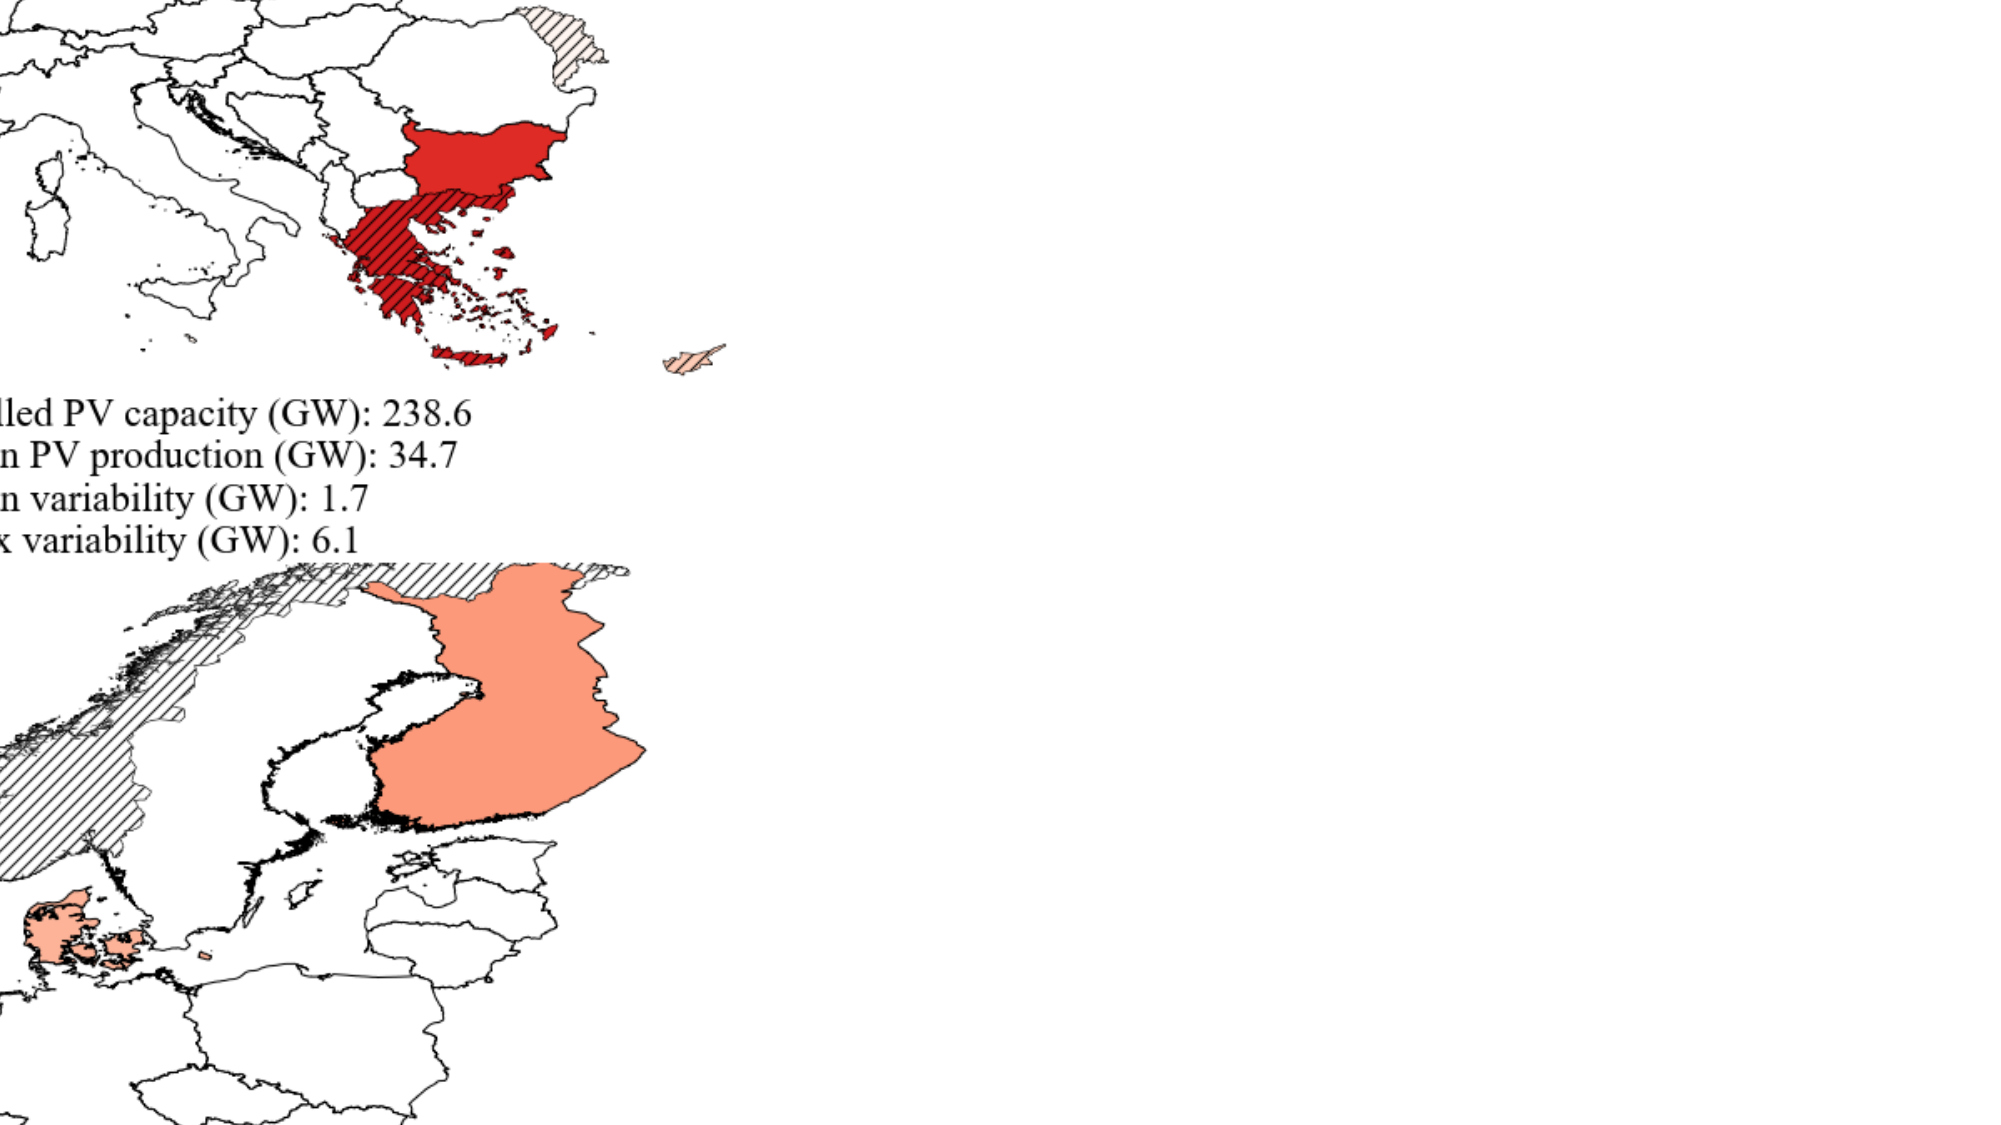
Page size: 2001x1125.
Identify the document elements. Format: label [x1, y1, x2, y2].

text_box [0, 0, 738, 1125]
